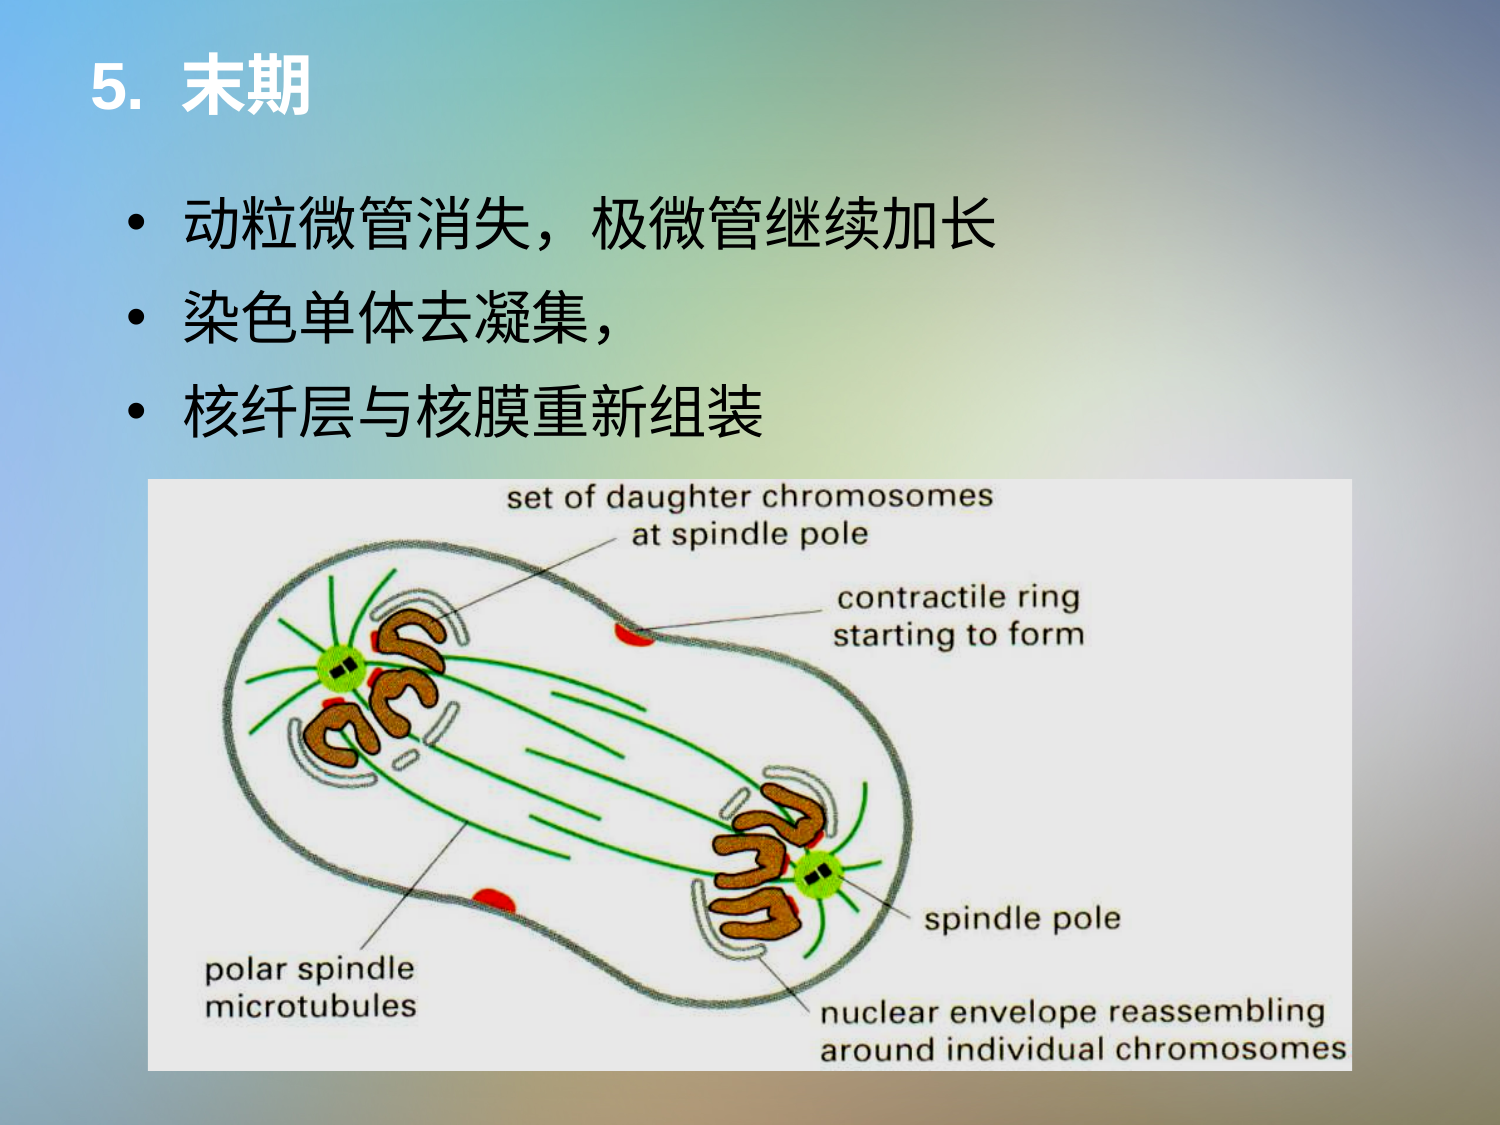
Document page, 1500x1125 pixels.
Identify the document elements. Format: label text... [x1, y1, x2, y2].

title 5. 末期 [75, 23, 1425, 143]
list 动粒微管消失，极微管继续加长 染色单体去凝集， 核纤层与核膜重新组装 [111, 179, 1389, 468]
picture [0, 0, 1500, 1125]
